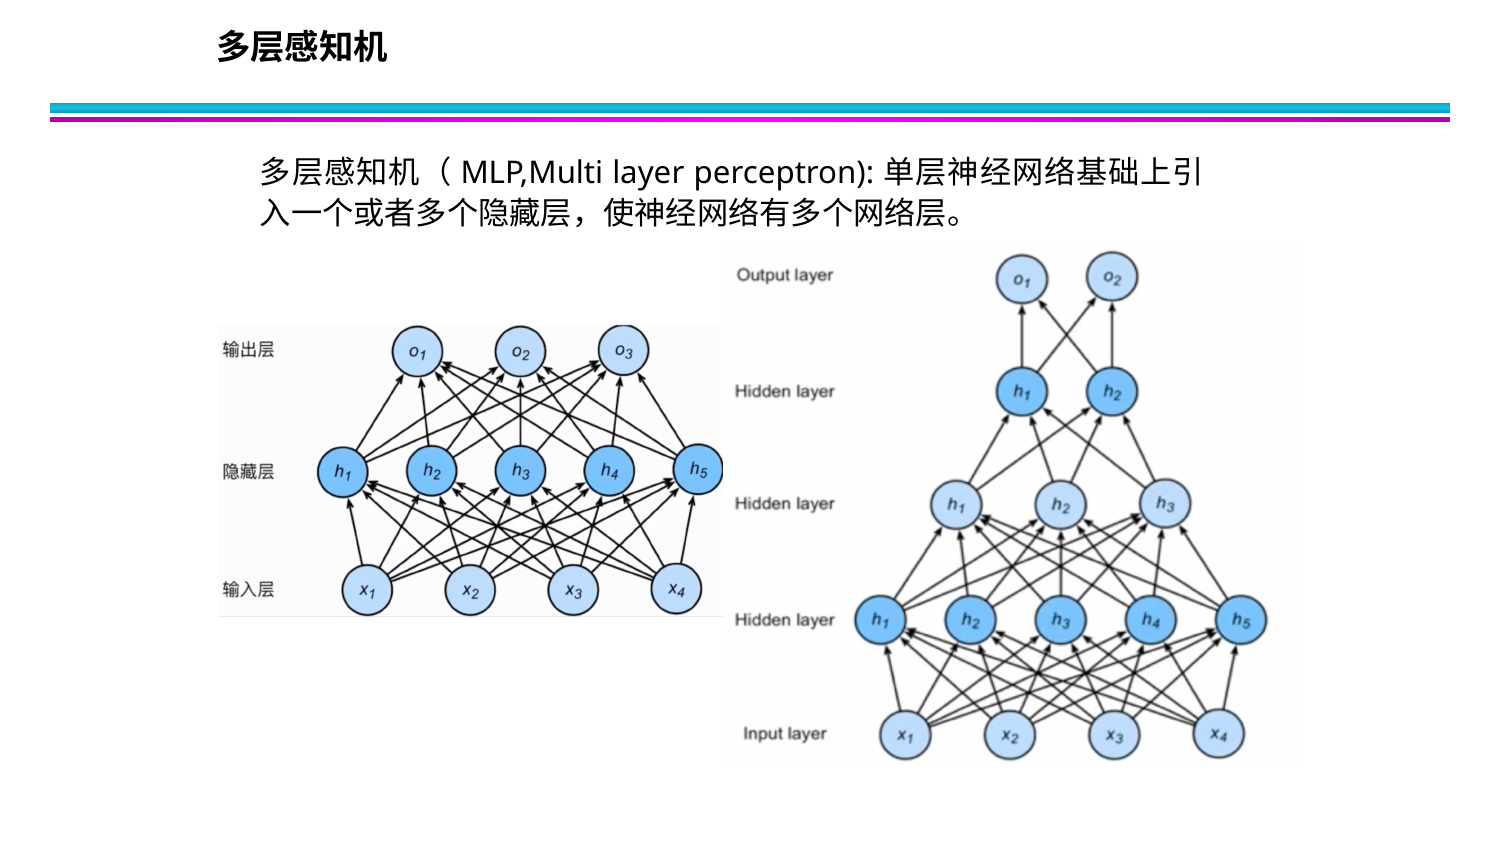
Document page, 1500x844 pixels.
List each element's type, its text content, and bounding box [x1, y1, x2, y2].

picture [218, 244, 1300, 764]
text_box 多层感知机（MLP,Multi layer perceptron):单层神经网络基础上引入一个或者多个隐藏层，使神经网络有多个网络层。 [244, 141, 1220, 239]
text_box 多层感知机 [205, 18, 1229, 72]
